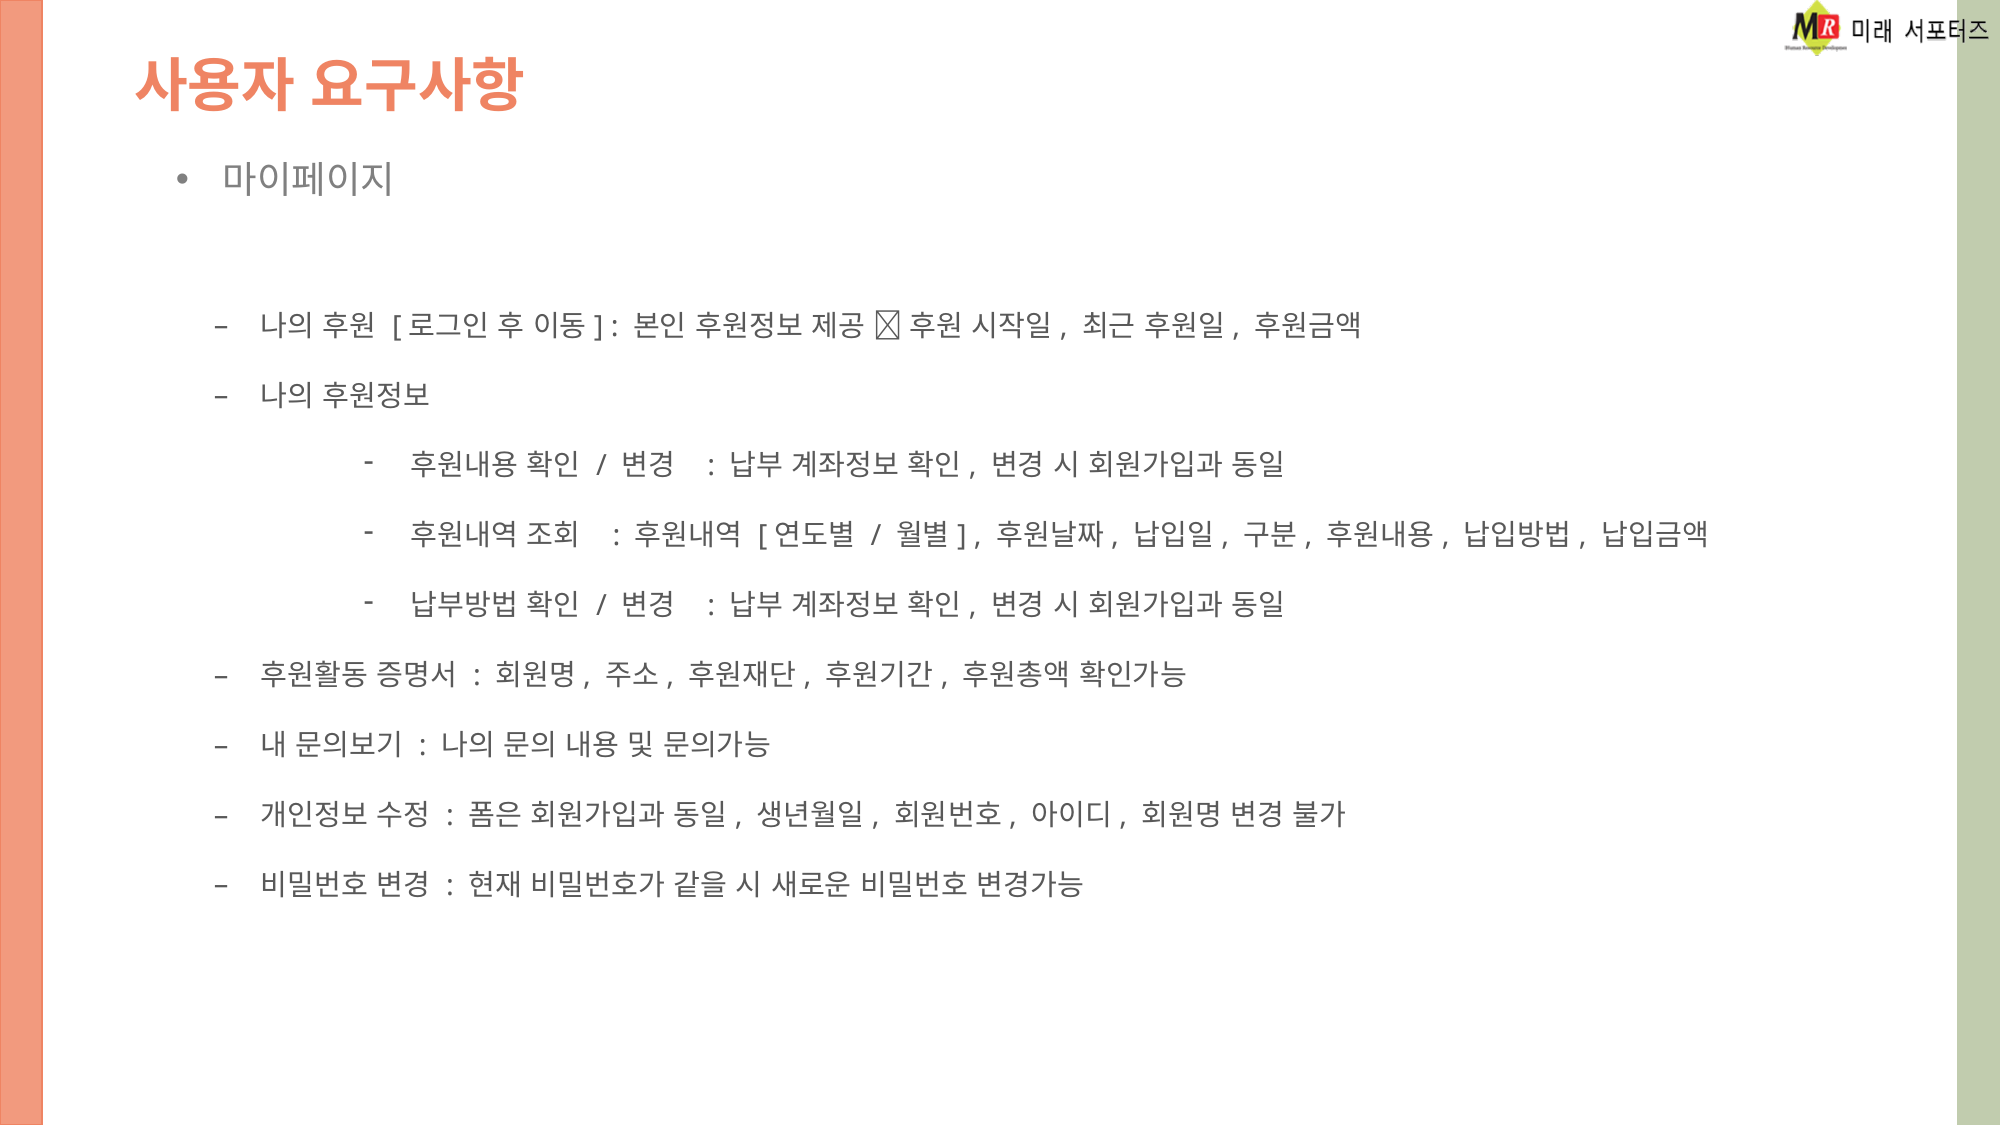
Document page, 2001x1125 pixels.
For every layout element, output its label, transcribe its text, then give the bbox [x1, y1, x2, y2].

text_box [1957, 72, 2000, 1125]
text_box [0, 0, 43, 1125]
picture [1719, 0, 2000, 72]
text_box 사용자 요구사항 [119, 40, 540, 126]
text_box 마이페이지 [160, 148, 411, 209]
text_box 나의 후원 [로그인 후 이동] : 본인 후원정보 제공  후원 시작일, 최근 후원일, 후원금액 나의 후원정보 후원내용 확인 / 변경 : 납부 계좌정보 확인, 변경 시 회원가입과 동일 후원내역 조회 : 후원내역 [연도별 / 월별] , 후원날짜, 납입일, 구분, 후원내용, 납입방법, 납입금액 납부방법 확인 / 변경 : 납부 계좌정보 확인, 변경 시 회원가입과 동일 후원활동 증명서 : 회원명, 주소, 후원재단, 후원기간, 후원총액 확인가능 내 문의보기 : 나의 문의 내용 및 문의가능 개인정보 수정 : 폼은 회원가입과 동일, 생년월일, 회원번호, 아이디, 회원명 변경 불가 비밀번호 변경 : 현재 비밀번호가 같을 시 새로운 비밀번호 변경가능 [198, 264, 1724, 979]
